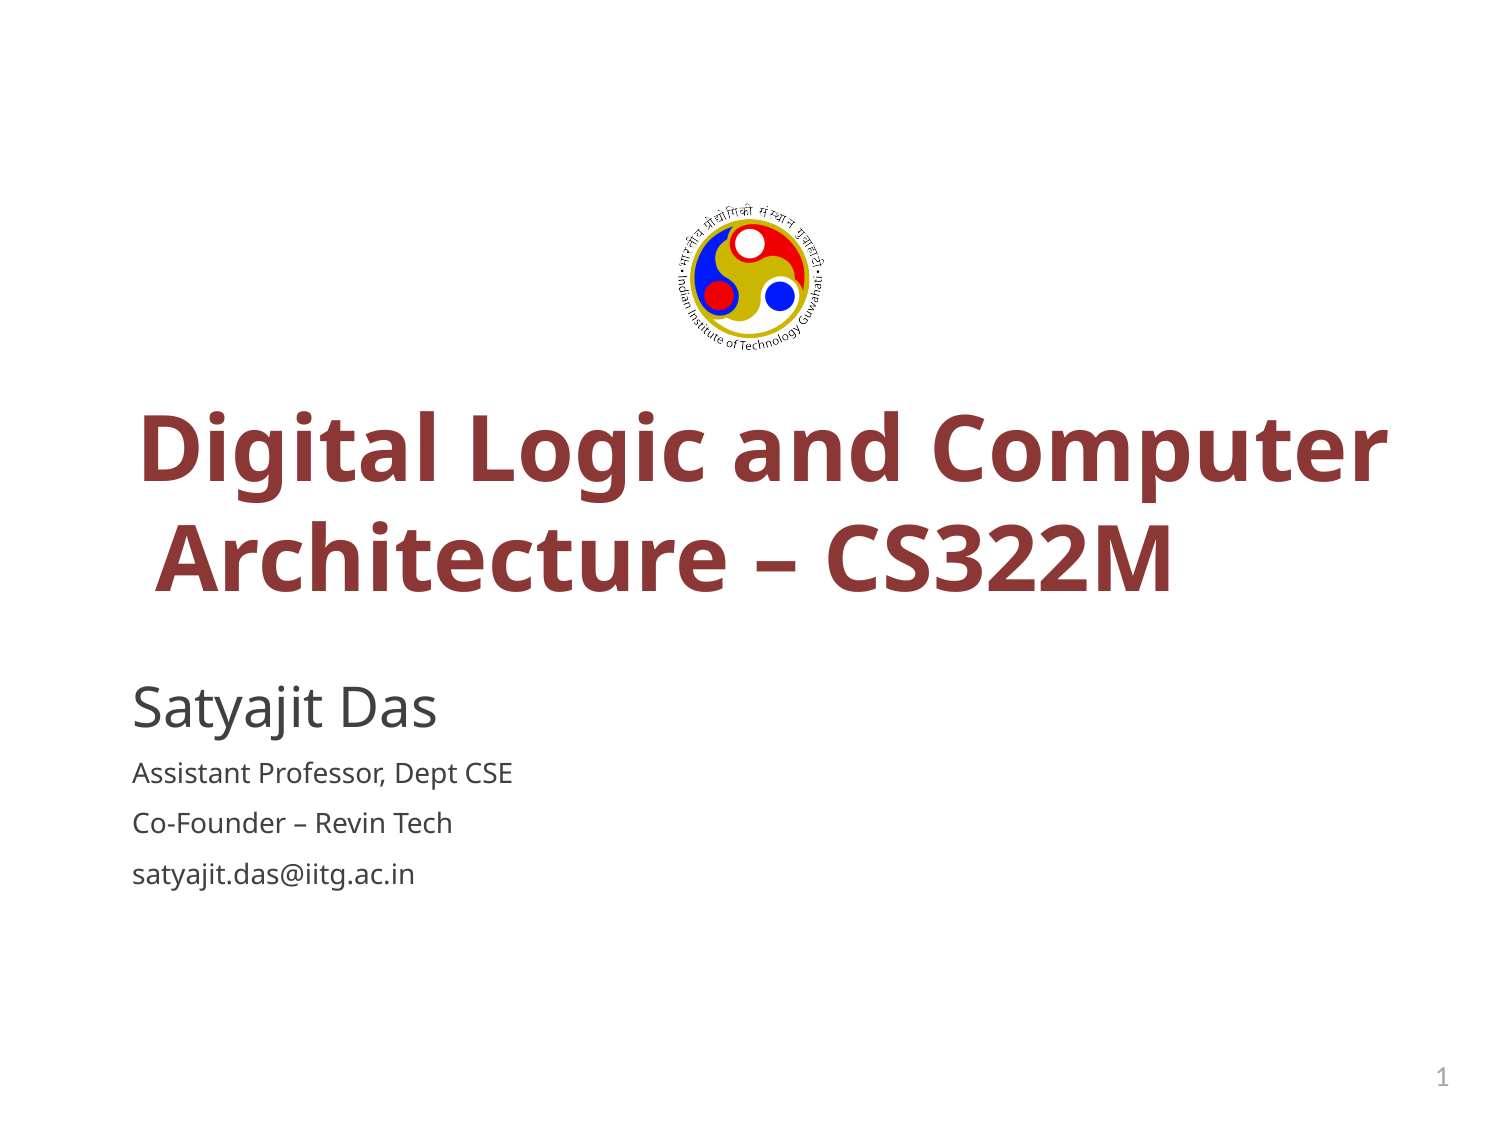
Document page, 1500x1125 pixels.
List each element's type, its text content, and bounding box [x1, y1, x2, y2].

picture [676, 201, 824, 350]
text_box Satyajit Das Assistant Professor, Dept CSE Co-Founder – Revin Tech satyajit.das@iitg.ac.in [120, 625, 1135, 783]
title Digital Logic and Computer Architecture – CS322M [120, 275, 1411, 618]
